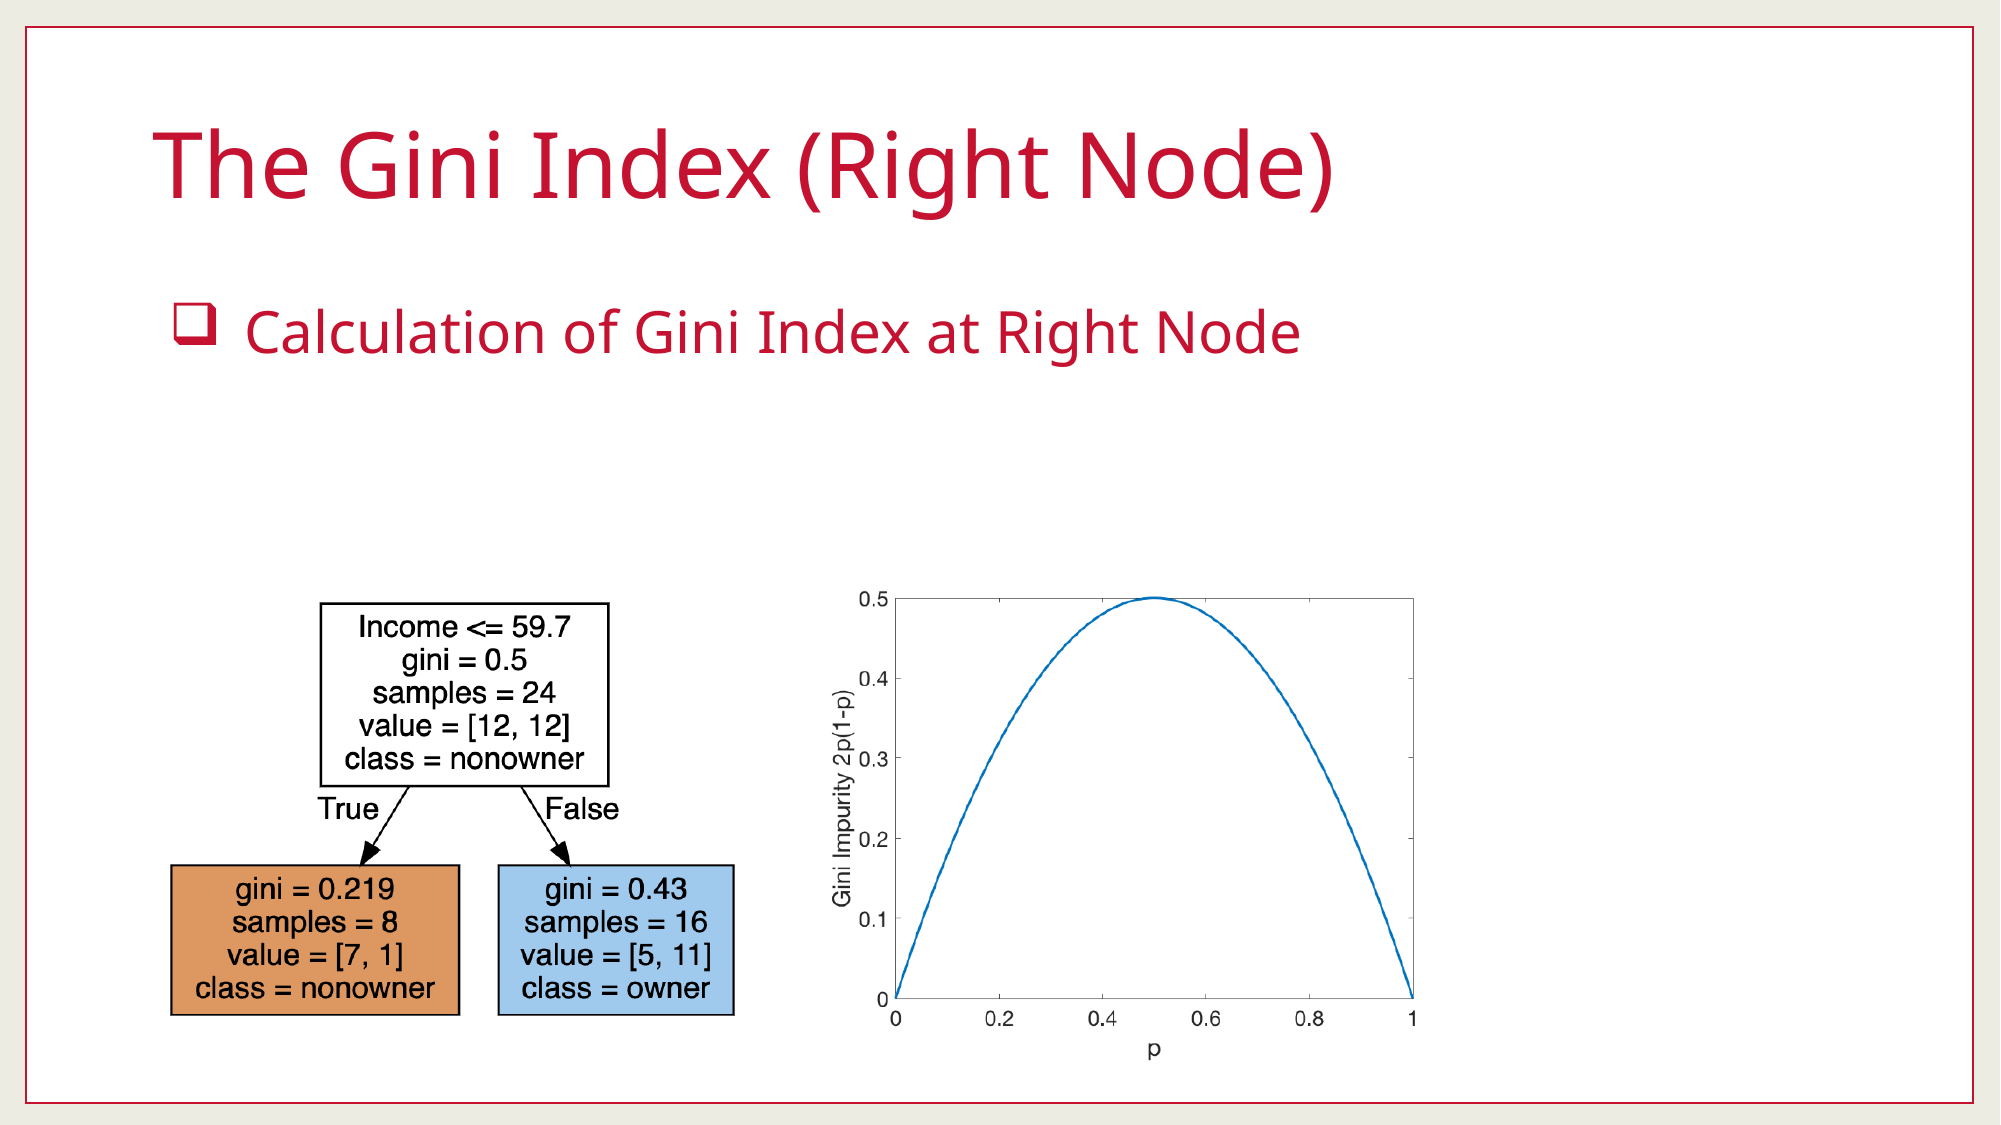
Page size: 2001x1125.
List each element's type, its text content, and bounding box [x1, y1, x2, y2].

picture [817, 573, 1446, 1066]
title The Gini Index (Right Node) [137, 59, 1945, 278]
picture [153, 592, 747, 1030]
